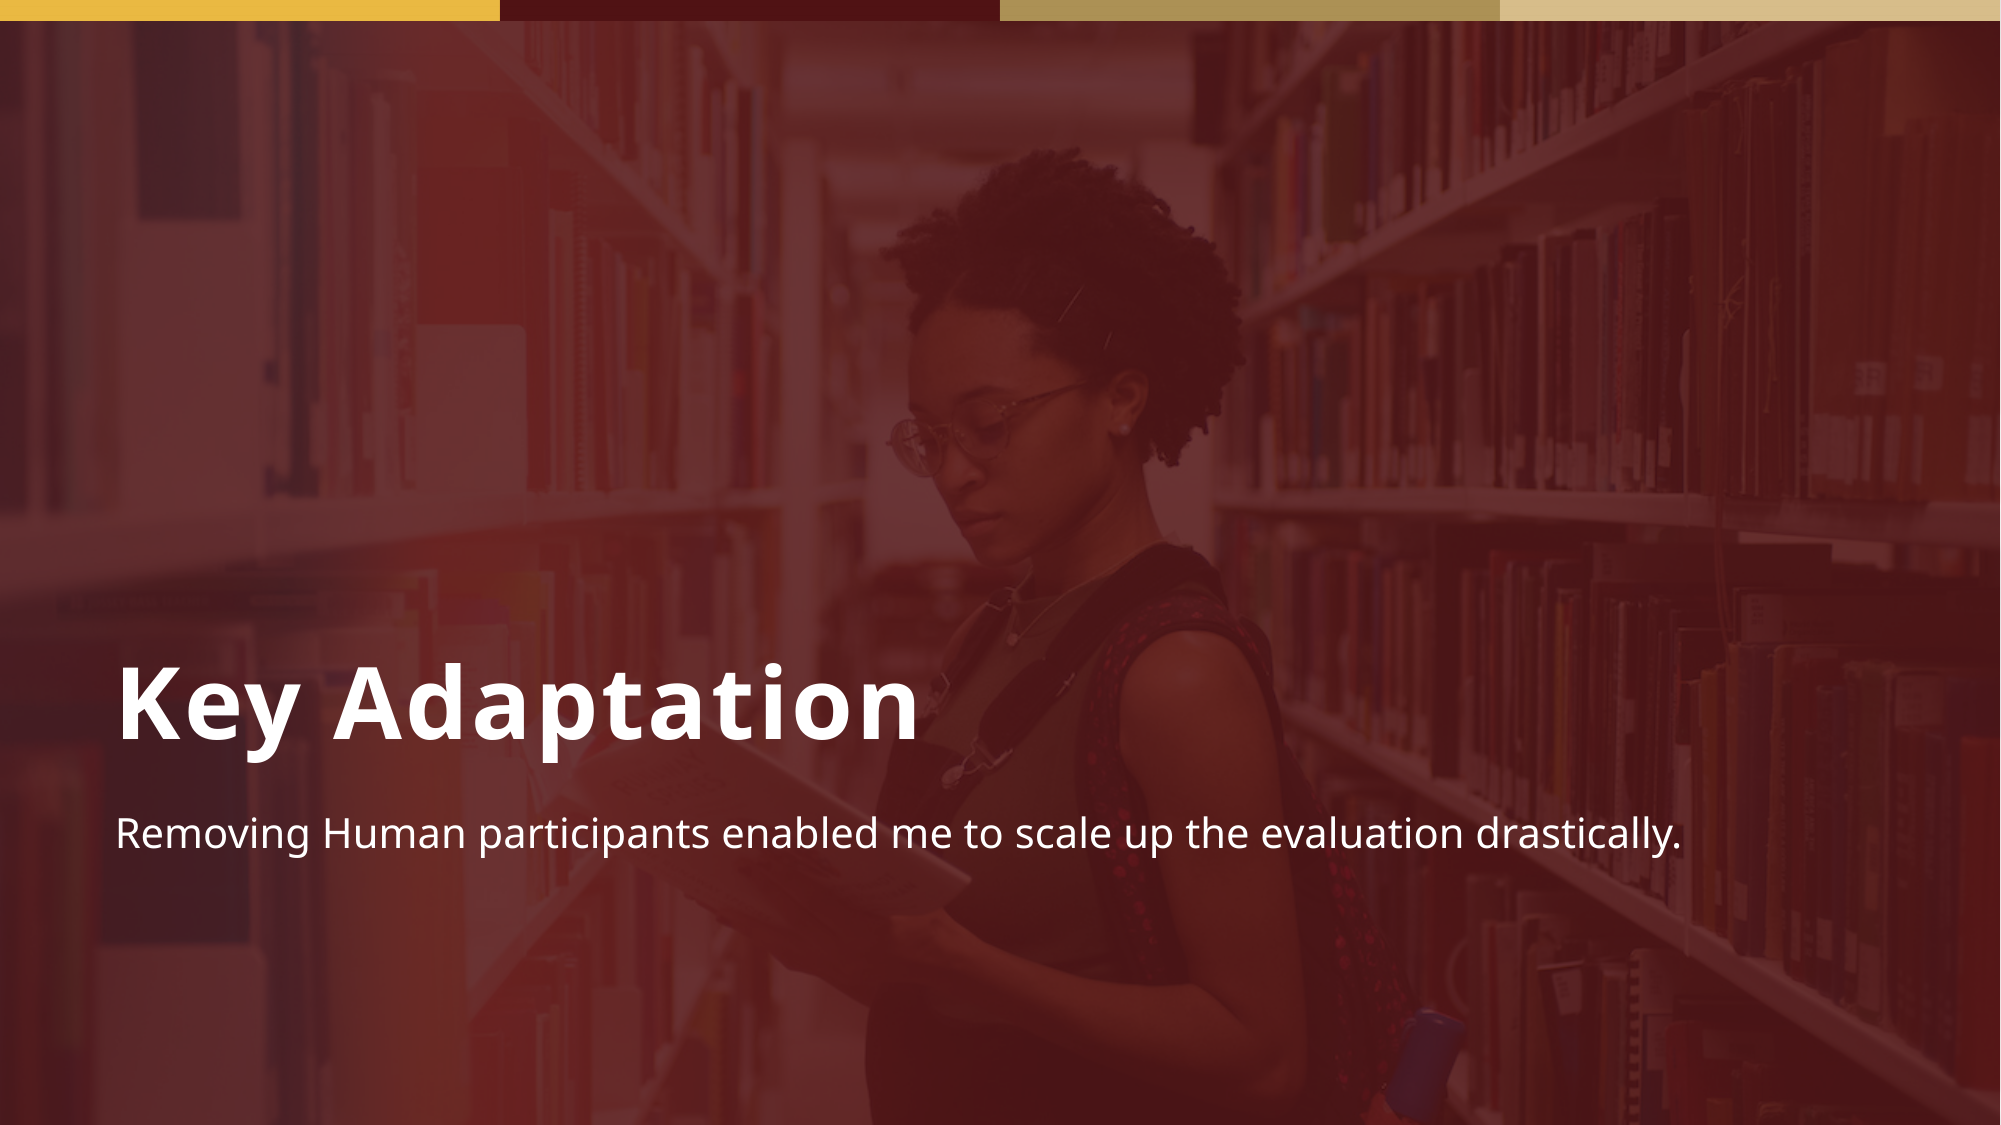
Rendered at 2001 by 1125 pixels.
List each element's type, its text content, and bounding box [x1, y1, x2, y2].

list Removing Human participants enabled me to scale up the evaluation drastically. [99, 788, 1900, 984]
picture [0, 0, 2001, 1125]
title Key Adaptation [99, 280, 1900, 769]
